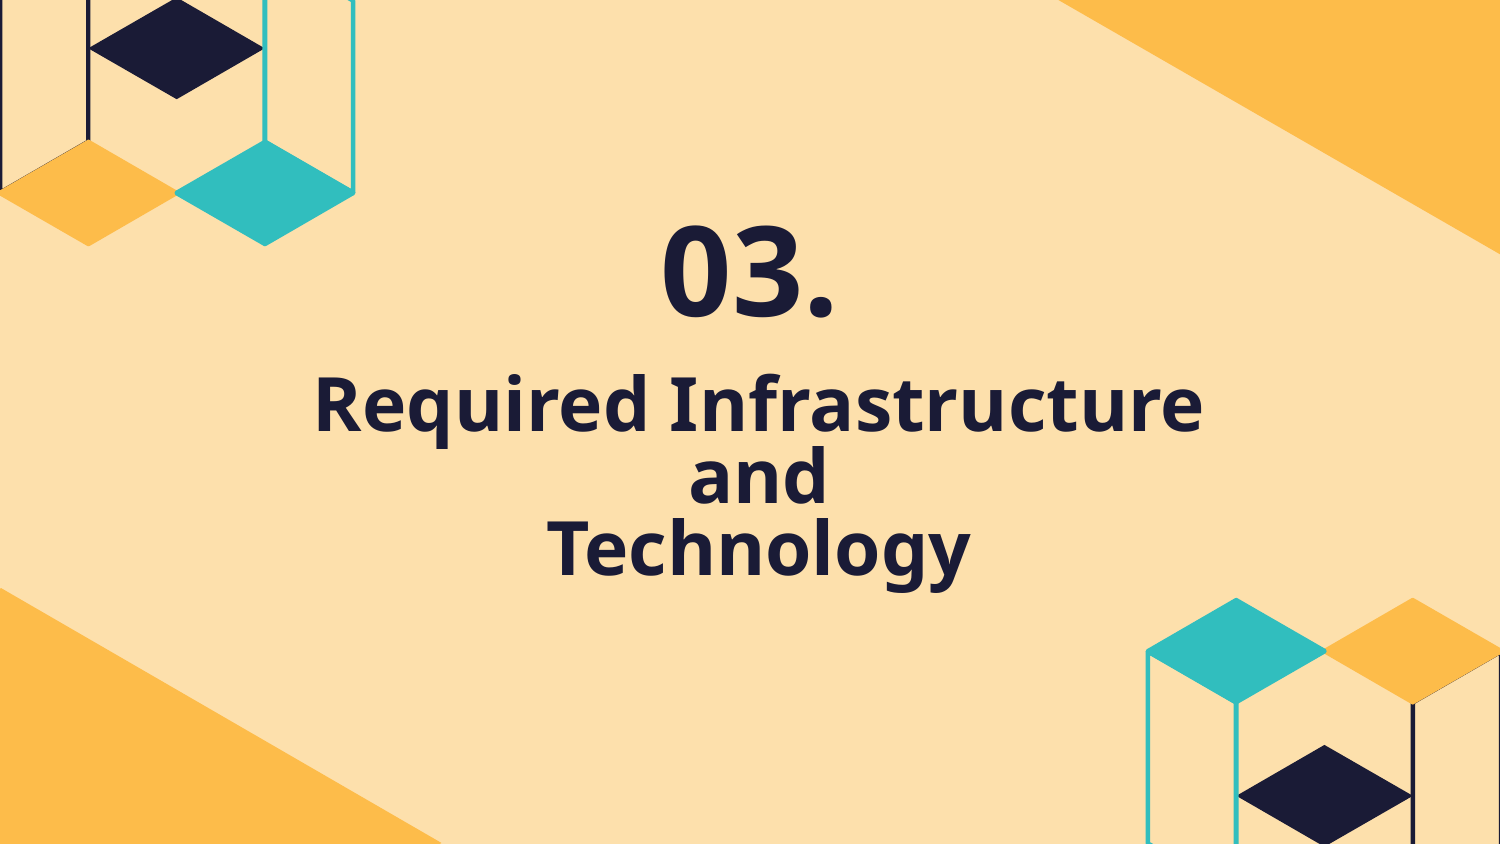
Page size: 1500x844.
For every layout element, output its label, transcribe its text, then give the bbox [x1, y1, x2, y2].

title 03. [622, 205, 878, 328]
title Required Infrastructure and Technology [95, 342, 1348, 622]
